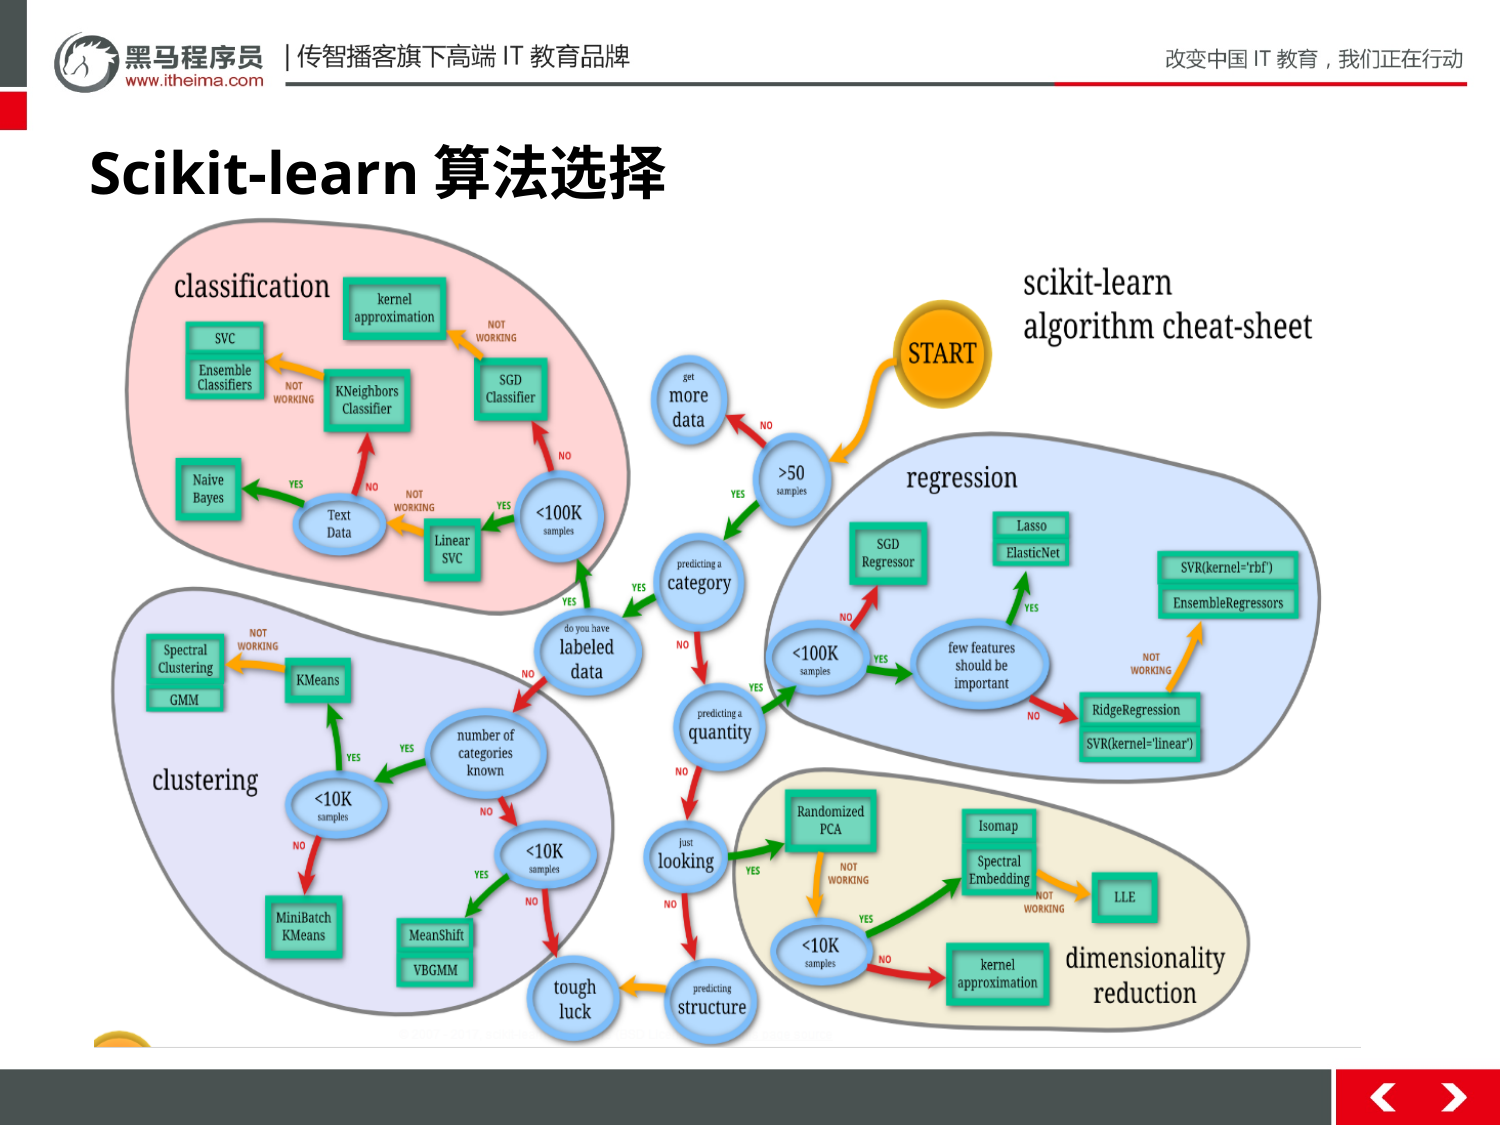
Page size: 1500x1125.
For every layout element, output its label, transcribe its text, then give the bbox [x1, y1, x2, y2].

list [94, 213, 1361, 1049]
picture [0, 0, 1500, 1125]
title Scikit-learn算法选择 [75, 128, 1425, 236]
